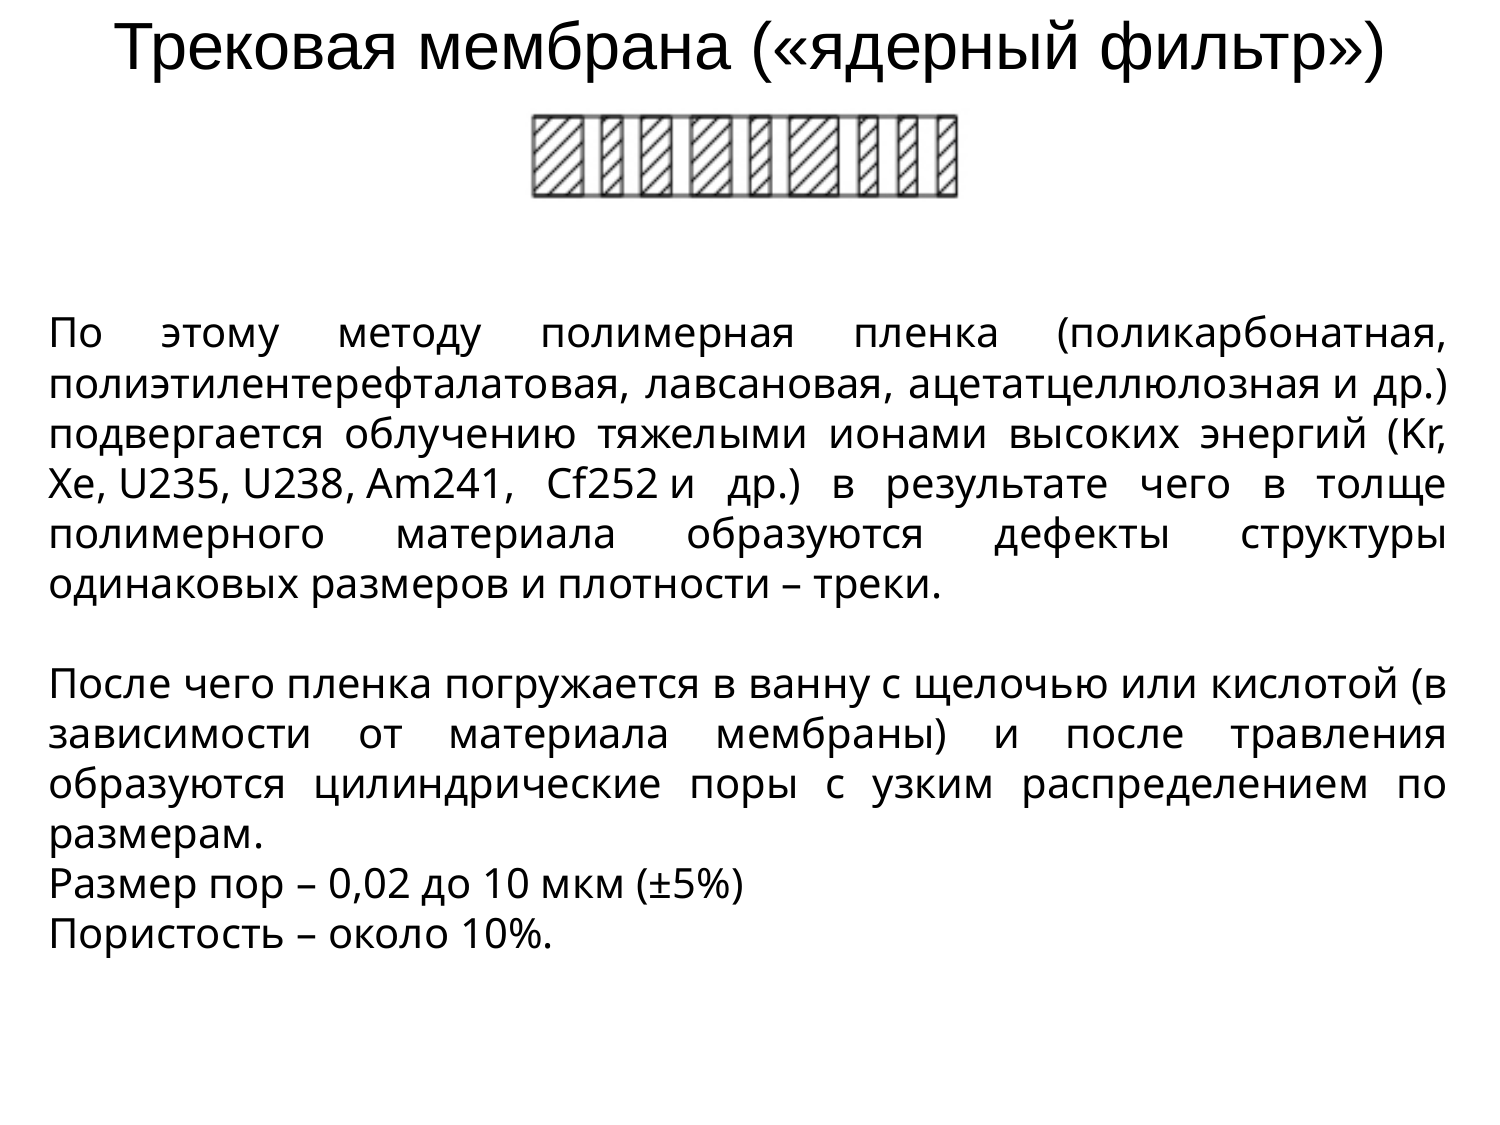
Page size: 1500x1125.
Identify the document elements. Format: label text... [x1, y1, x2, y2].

text_box По этому методу полимерная пленка (поликарбонатная, полиэтилентерефталатовая, лавсановая, ацетатцеллюлозная и др.) подвергается облучению тяжелыми ионами высоких энергий (Kr, Xe, U235, U238, Am241, Cf252 и др.) в результате чего в толще полимерного материала образуются дефекты структуры одинаковых размеров и плотности – треки. После чего пленка погружается в ванну с щелочью или кислотой (в зависимости от материала мембраны) и после травления образуются цилиндрические поры с узким распределением по размерам. Размер пор – 0,02 до 10 мкм (±5%) Пористость – около 10%. [33, 298, 1463, 964]
title Трековая мембрана («ядерный фильтр») [0, 0, 1500, 91]
picture [525, 108, 970, 209]
